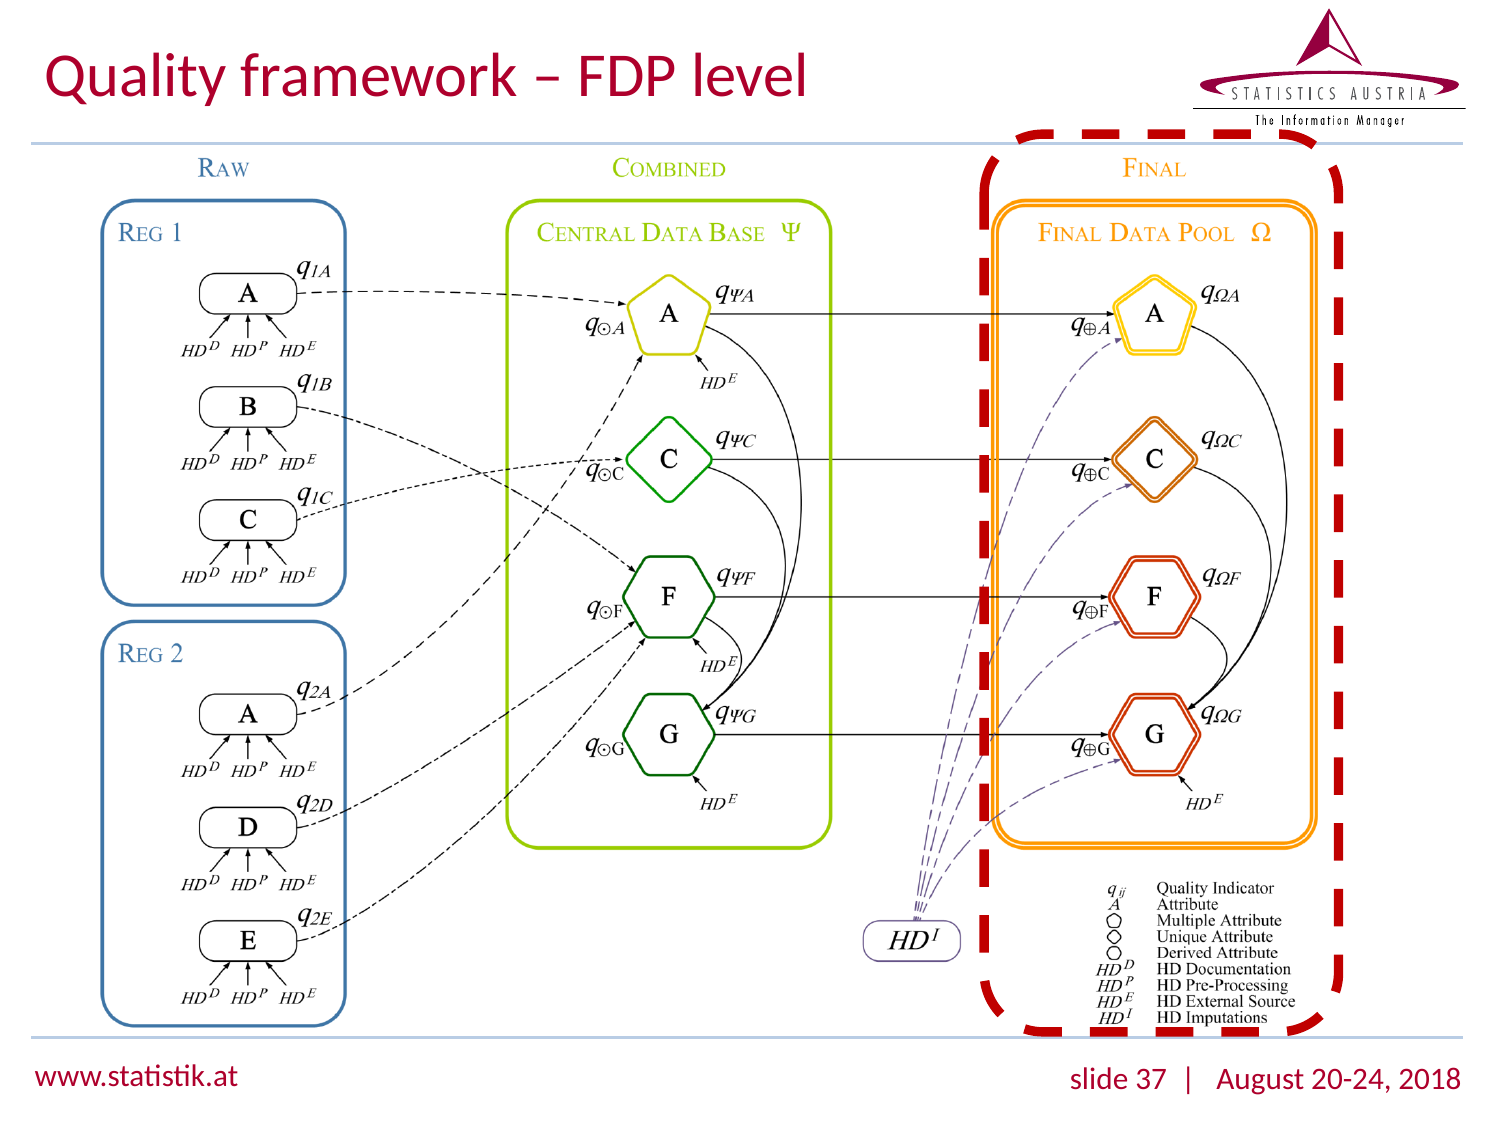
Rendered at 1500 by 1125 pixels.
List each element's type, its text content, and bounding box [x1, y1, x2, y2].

title Quality framework – FDP level [29, 38, 1174, 117]
picture [100, 147, 1318, 1030]
text_box [1321, 151, 1341, 1017]
text_box [1007, 132, 1318, 147]
